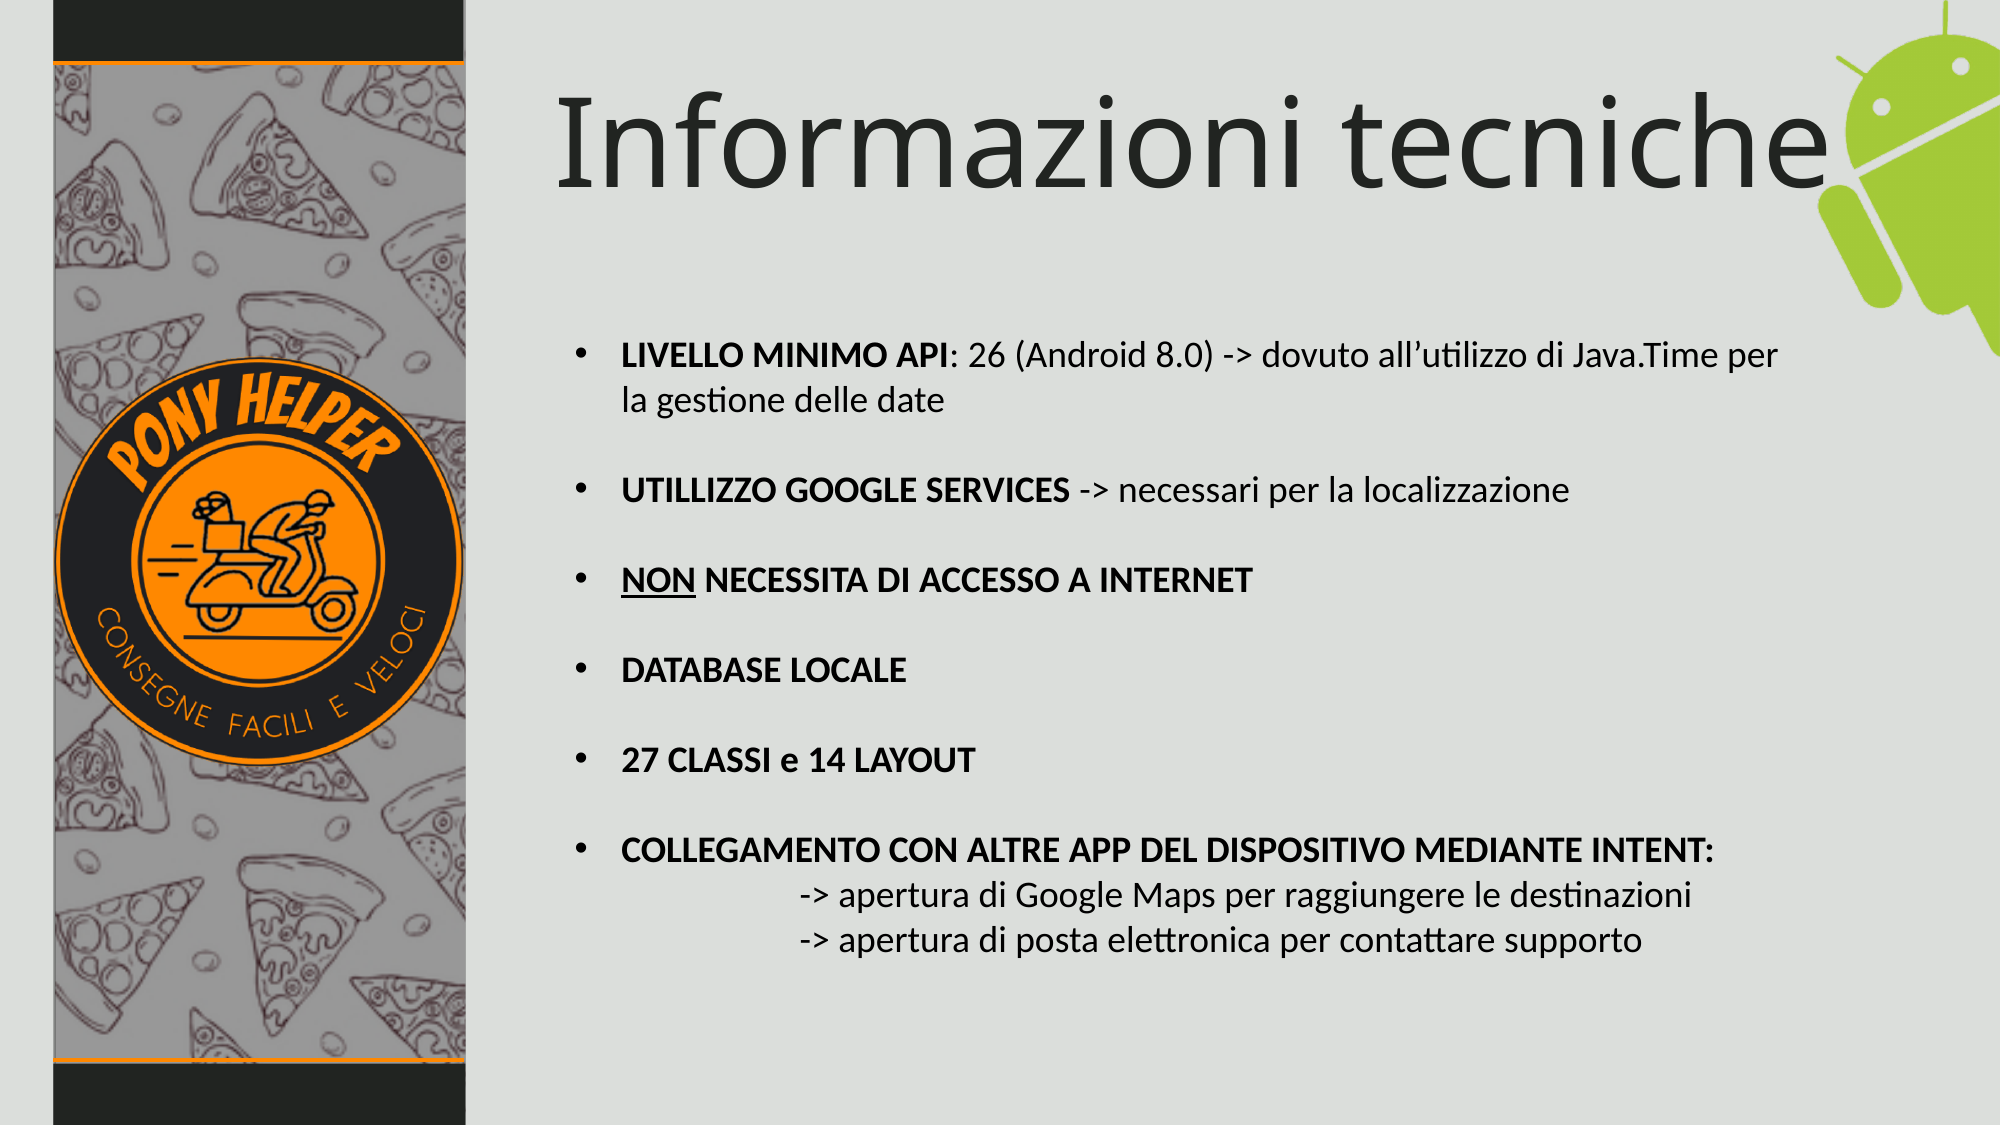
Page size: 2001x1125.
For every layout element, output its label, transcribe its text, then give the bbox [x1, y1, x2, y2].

text_box LIVELLO MINIMO API: 26 (Android 8.0) -> dovuto all’utilizzo di Java.Time per la gestione delle date UTILLIZZO GOOGLE SERVICES -> necessari per la localizzazione NON NECESSITA DI ACCESSO A INTERNET DATABASE LOCALE 27 CLASSI e 14 LAYOUT COLLEGAMENTO CON ALTRE APP DEL DISPOSITIVO MEDIANTE INTENT: -> apertura di Google Maps per raggiungere le destinazioni -> apertura di posta elettronica per contattare supporto [559, 322, 1829, 968]
title Informazioni tecniche [489, 58, 1817, 223]
picture [53, 0, 466, 1125]
picture [1817, 0, 2000, 357]
